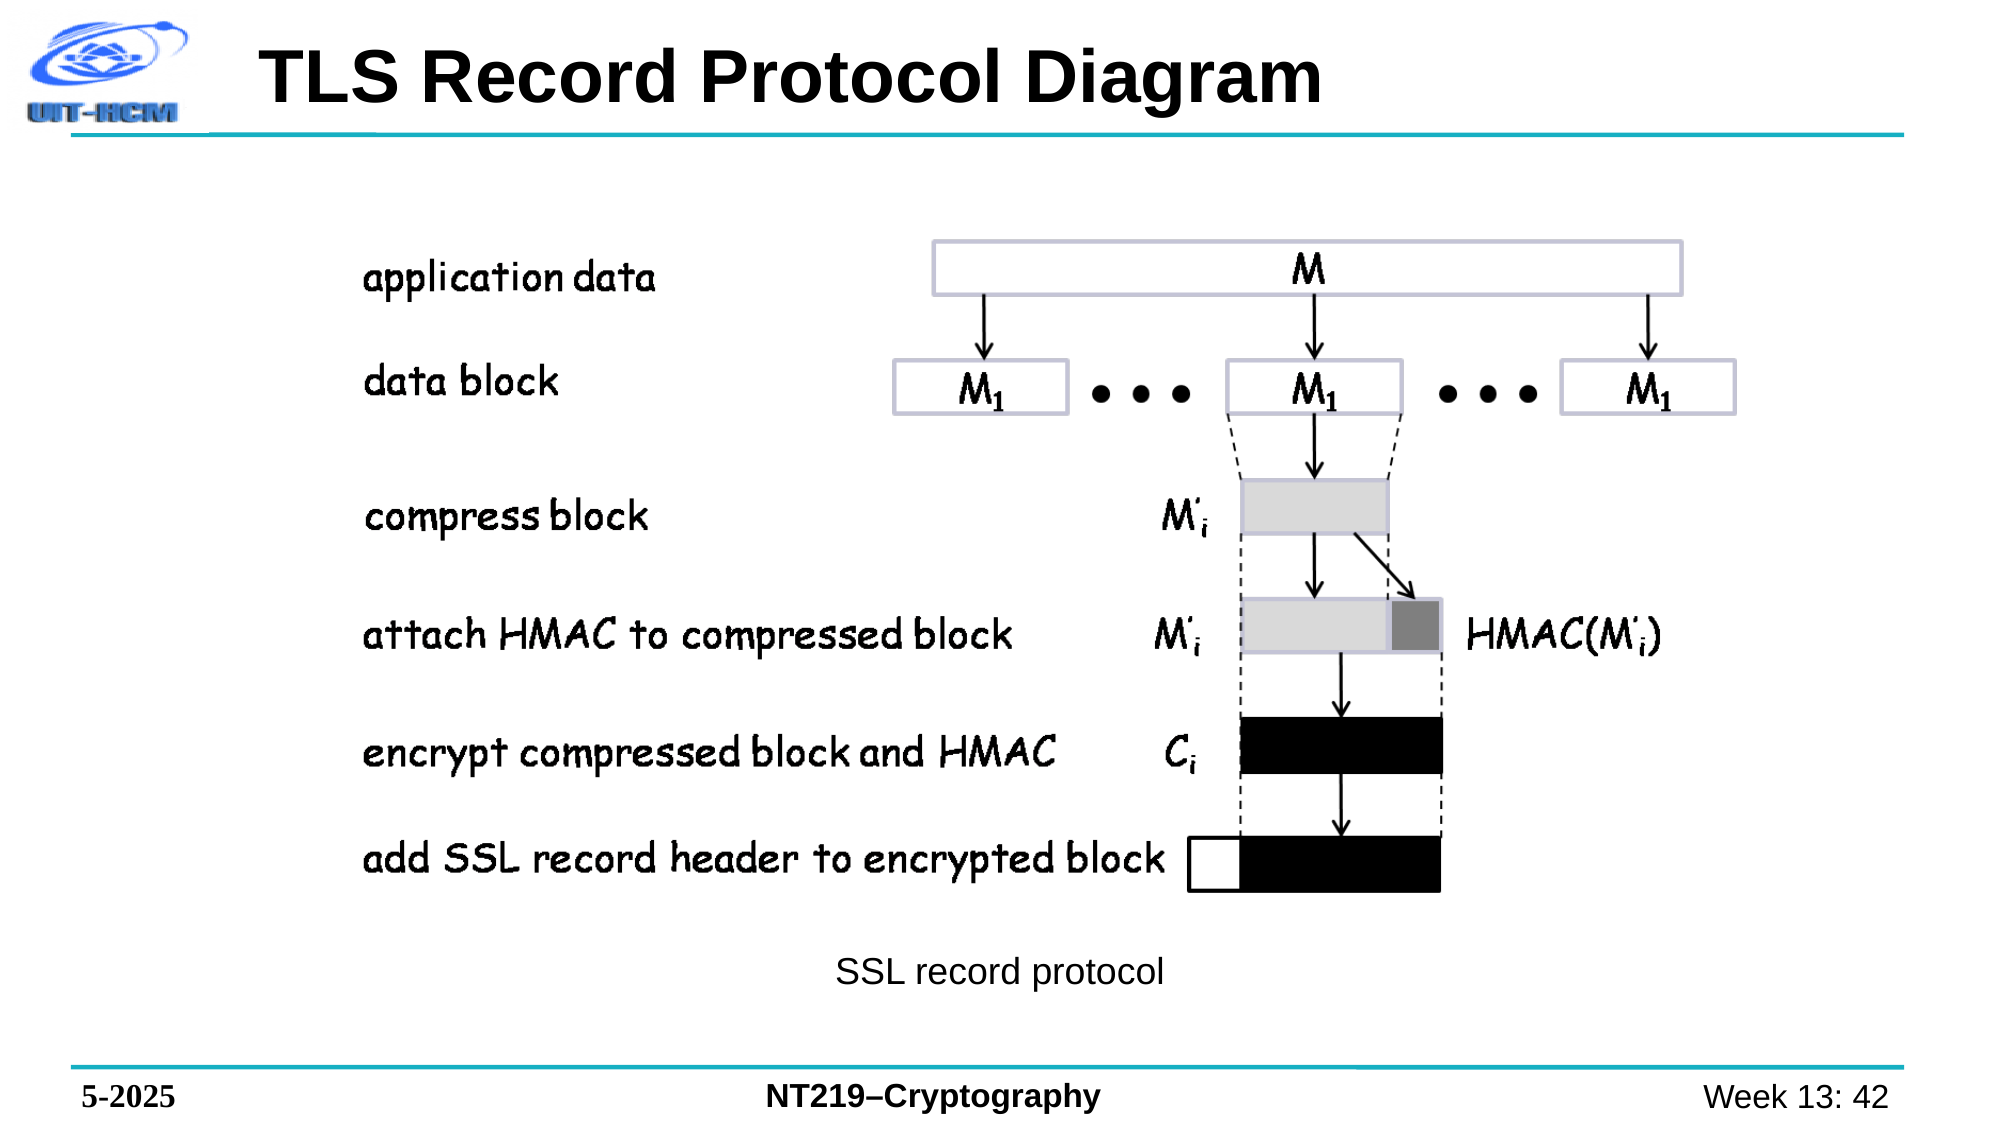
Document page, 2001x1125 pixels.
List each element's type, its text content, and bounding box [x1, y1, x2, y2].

text_box TLS Record Protocol Diagram [244, 0, 1482, 125]
text_box SSL record protocol [820, 939, 1180, 999]
picture [7, 9, 209, 133]
picture [337, 231, 1739, 894]
